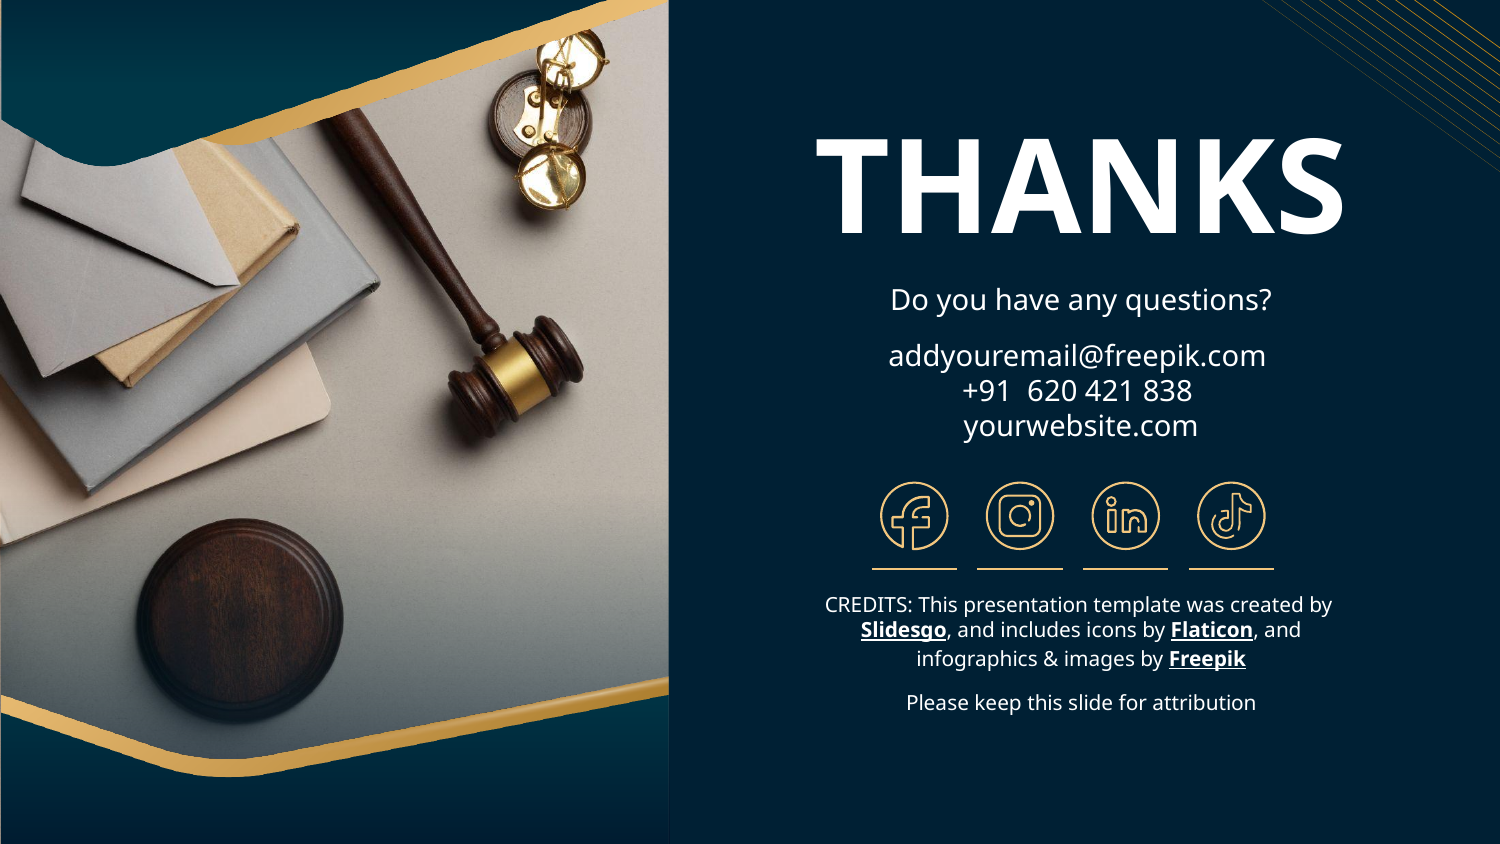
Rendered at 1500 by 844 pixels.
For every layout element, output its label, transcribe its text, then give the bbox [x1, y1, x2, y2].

title THANKS [779, 87, 1383, 261]
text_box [1188, 481, 1275, 570]
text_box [1082, 481, 1169, 570]
text_box Please keep this slide for attribution [800, 685, 1362, 720]
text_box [871, 481, 958, 570]
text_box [0, 0, 671, 844]
subtitle Do you have any questions? addyouremail@freepik.com +91 620 421 838 yourwebsite.com [779, 266, 1383, 459]
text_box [977, 481, 1063, 570]
